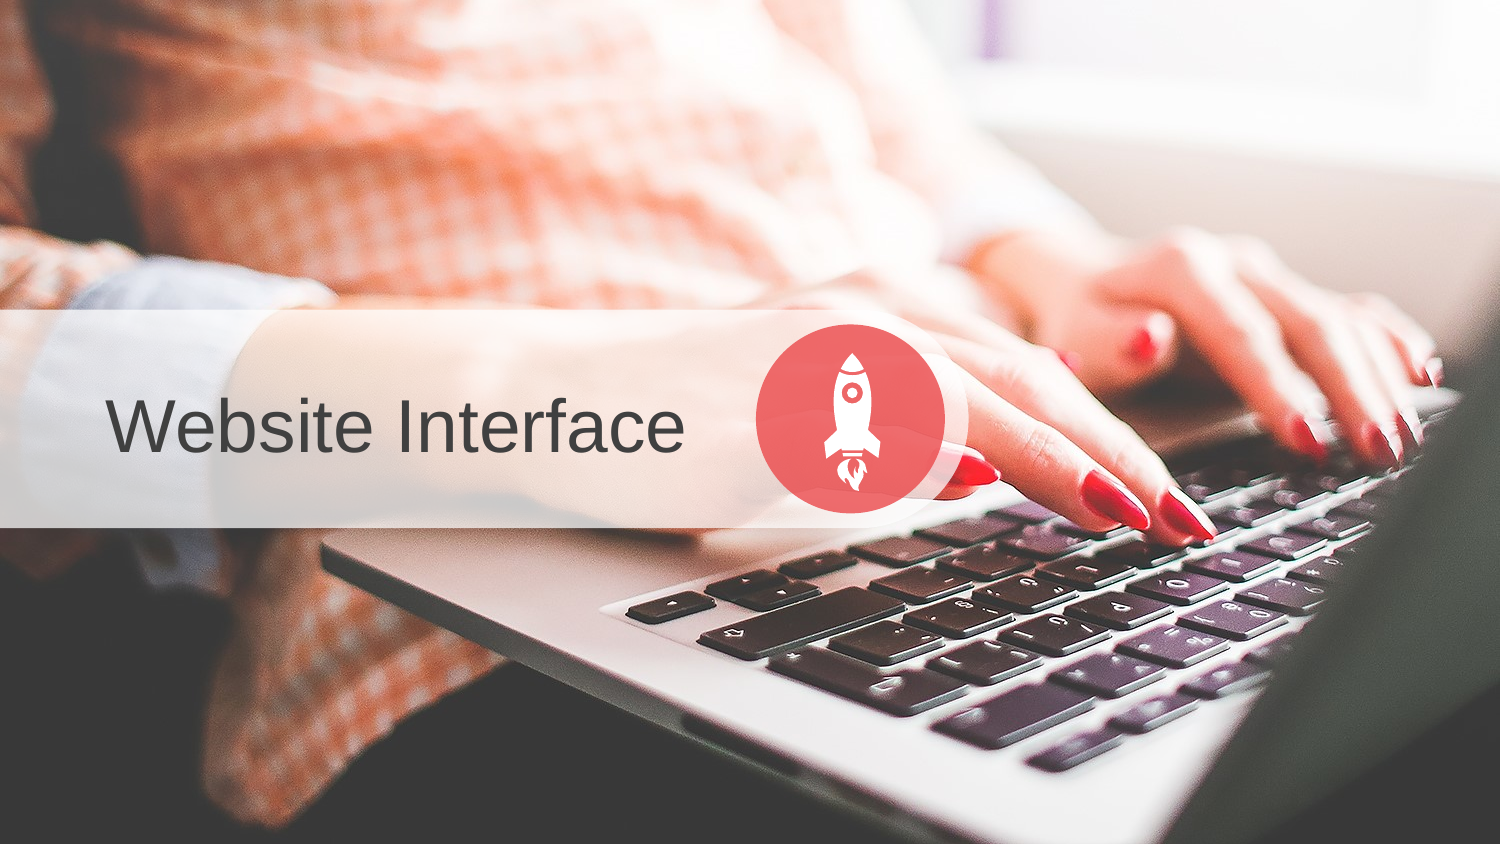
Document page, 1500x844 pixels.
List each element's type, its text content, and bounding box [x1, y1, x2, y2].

list Website Interface [0, 383, 703, 461]
text_box [823, 351, 882, 493]
picture [0, 0, 1500, 844]
